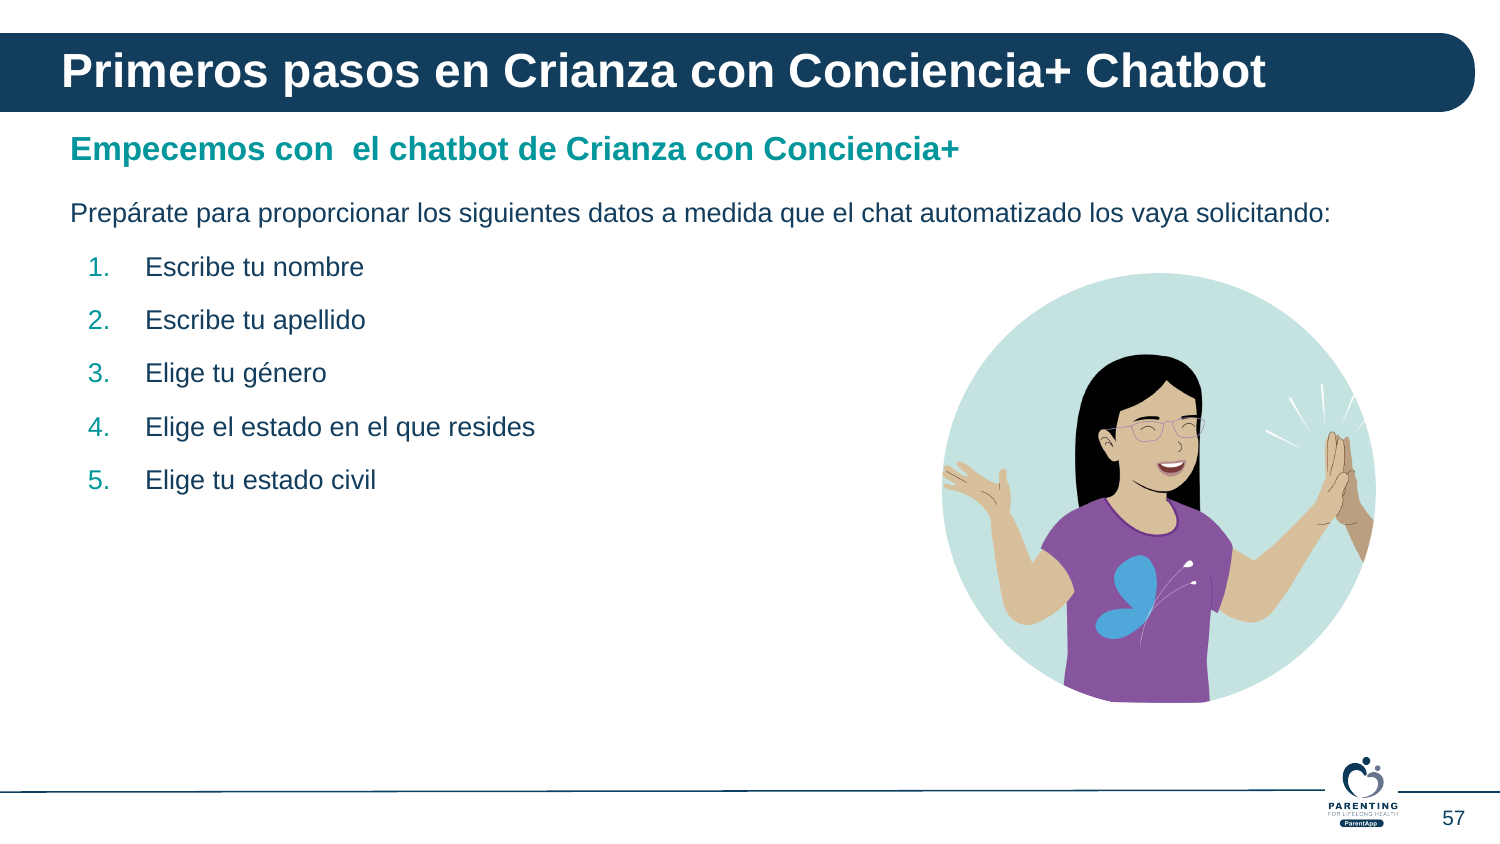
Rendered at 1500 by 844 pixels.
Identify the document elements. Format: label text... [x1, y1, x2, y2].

text_box Empecemos con el chatbot de Crianza con Conciencia+ Prepárate para proporcionar los siguientes datos a medida que el chat automatizado los vaya solicitando: Escribe tu nombre Escribe tu apellido Elige tu género Elige el estado en el que resides Elige tu estado civil [55, 120, 1450, 503]
picture [1328, 756, 1398, 828]
text_box [0, 33, 1461, 112]
picture [941, 272, 1377, 708]
text_box Primeros pasos en Crianza con Conciencia+ Chatbot [46, 32, 1500, 105]
